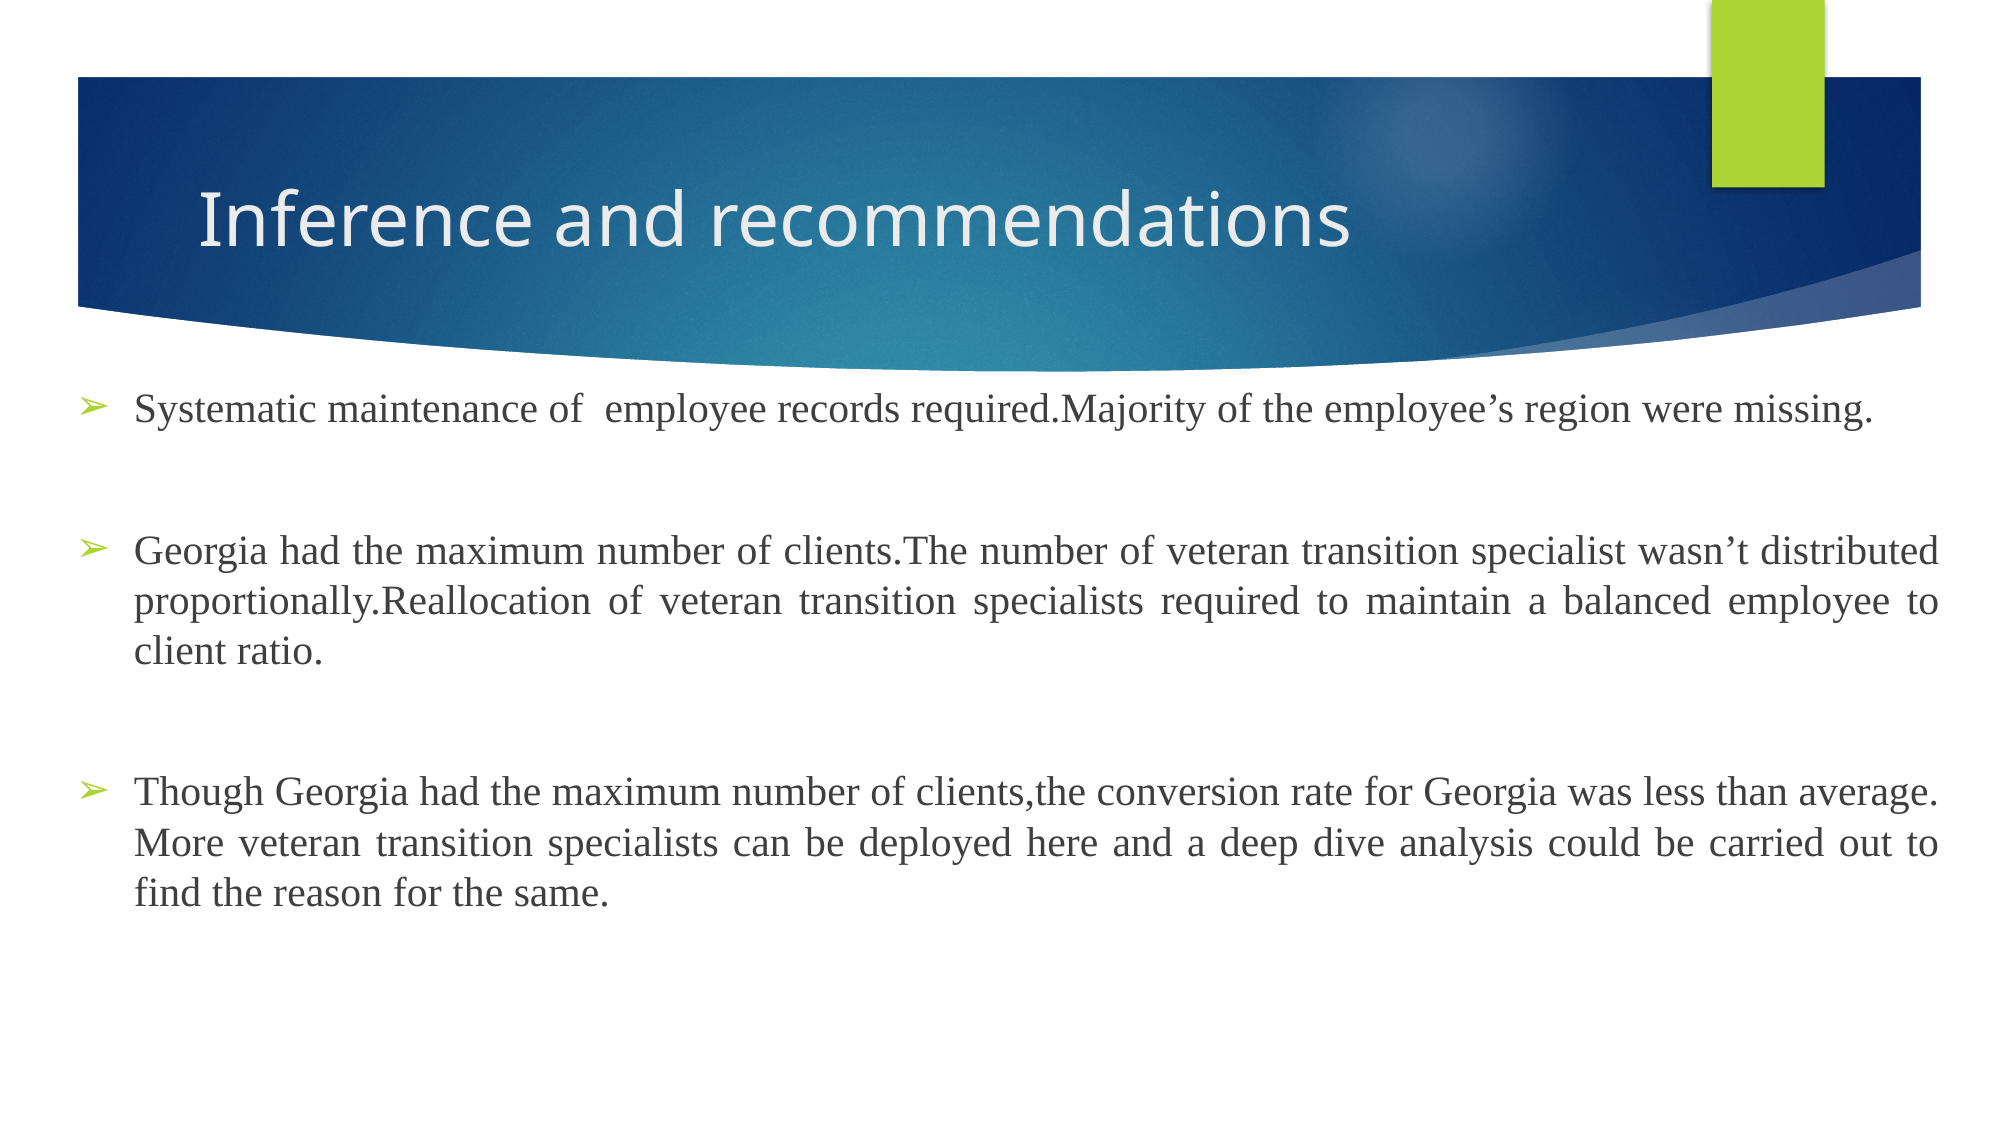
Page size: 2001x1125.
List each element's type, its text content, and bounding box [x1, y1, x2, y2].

picture [79, 78, 1920, 365]
list Systematic maintenance of employee records required.Majority of the employee’s region were missing. Georgia had the maximum number of clients.The number of veteran transition specialist wasn’t distributed proportionally.Reallocation of veteran transition specialists required to maintain a balanced employee to client ratio. Though Georgia had the maximum number of clients,the conversion rate for Georgia was less than average. More veteran transition specialists can be deployed here and a deep dive analysis could be carried out to find the reason for the same. [43, 365, 1957, 1094]
title Inference and recommendations [183, 158, 1621, 275]
